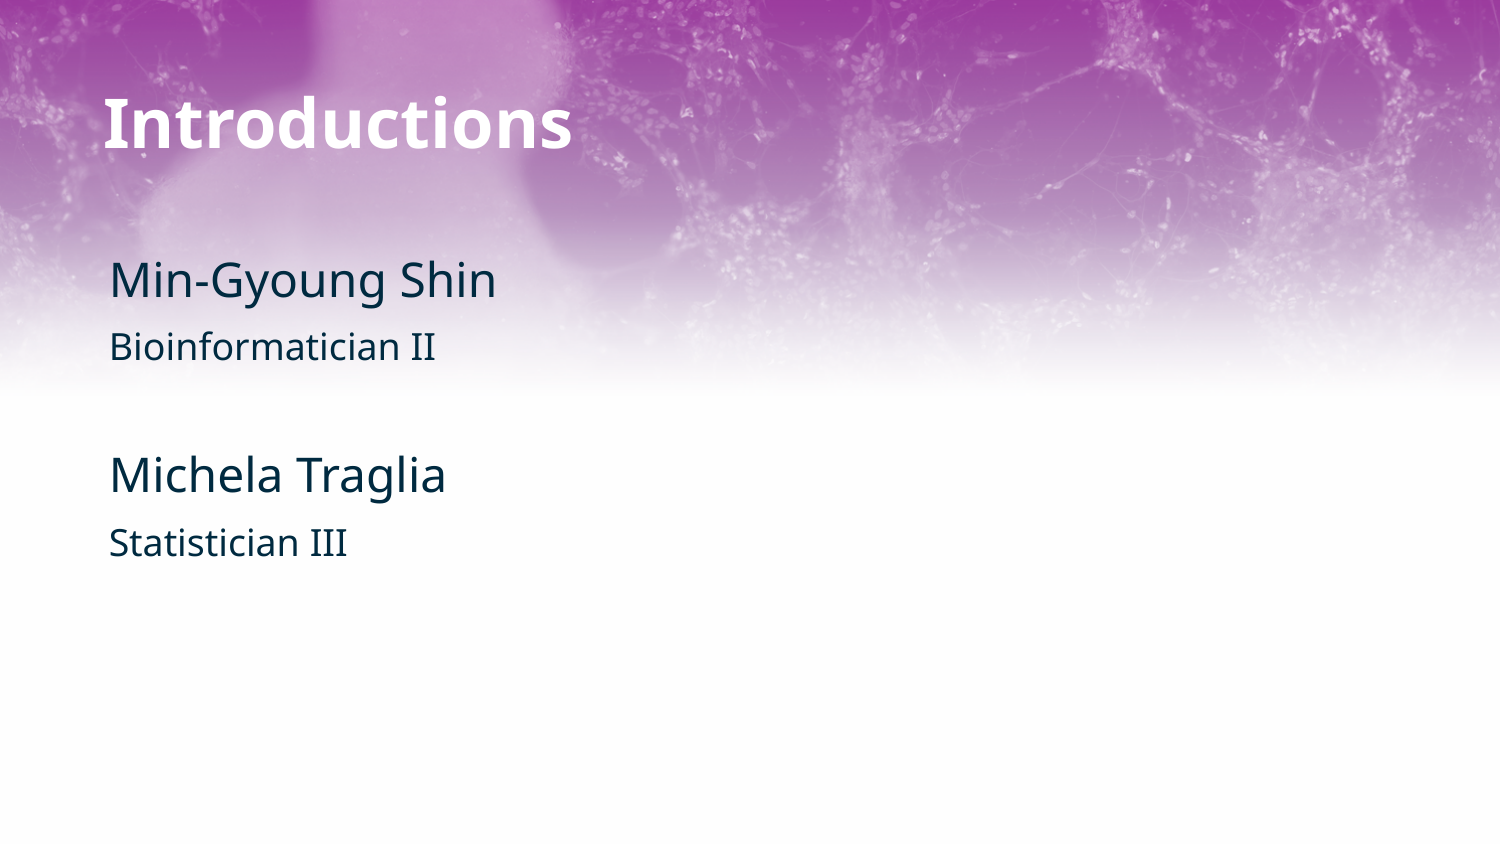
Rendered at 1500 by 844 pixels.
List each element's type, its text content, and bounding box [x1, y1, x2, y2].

picture [0, 0, 1500, 844]
title Introductions [103, 55, 1397, 197]
text_box Min-Gyoung Shin Bioinformatician II Michela Traglia Statistician III [33, 255, 1328, 792]
